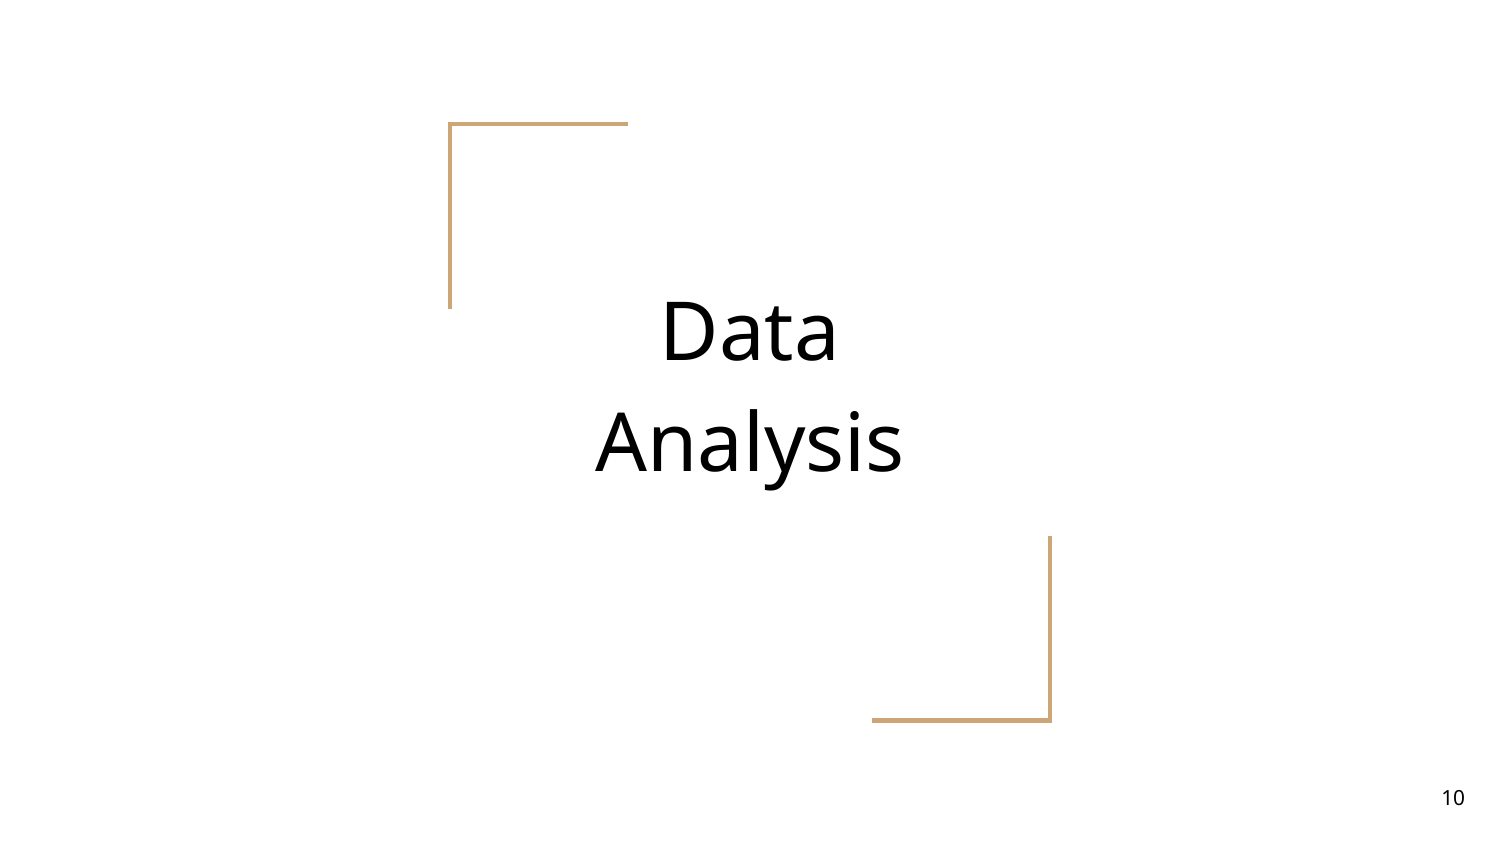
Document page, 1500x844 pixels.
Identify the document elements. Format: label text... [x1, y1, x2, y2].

title Data Analysis [499, 258, 1001, 511]
slide_number ‹#› [1389, 764, 1480, 830]
